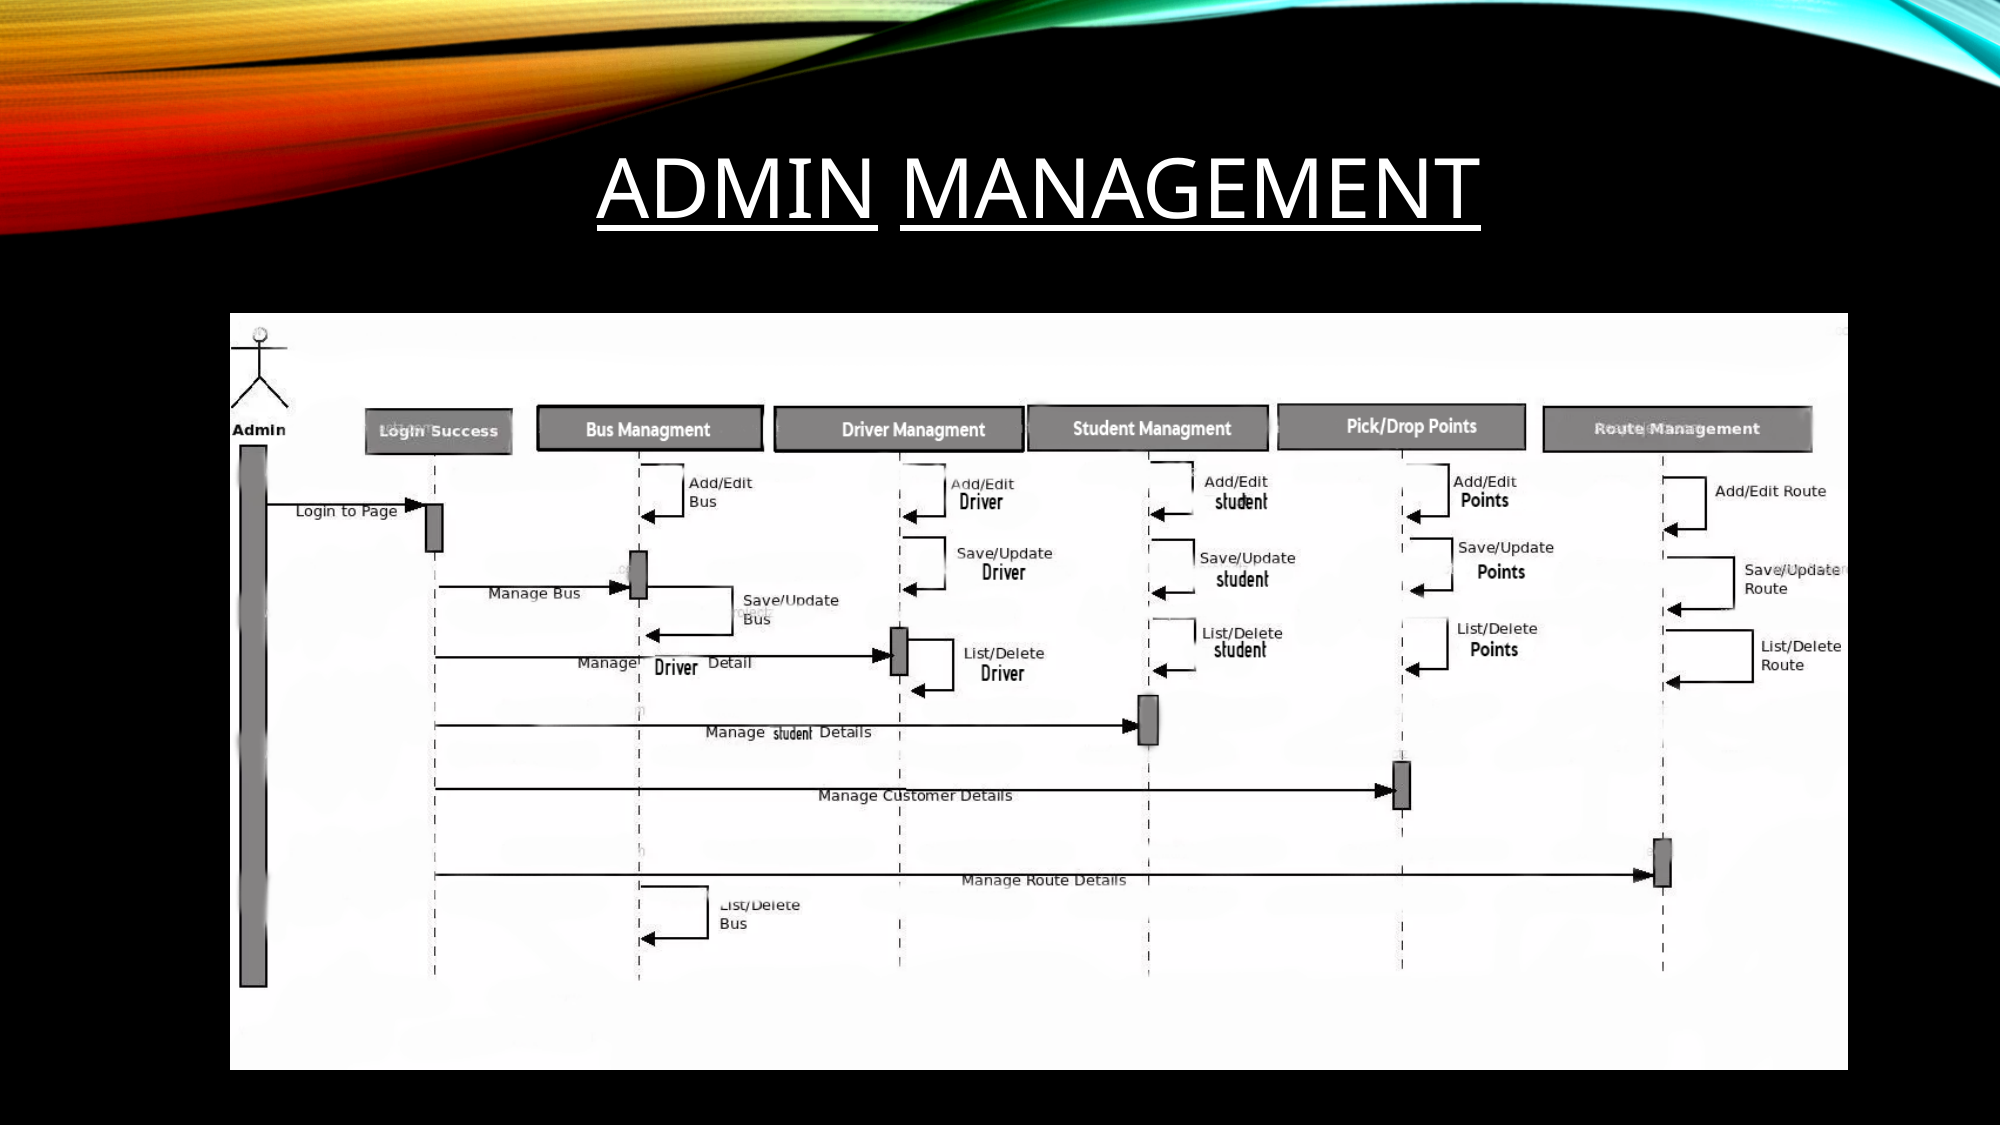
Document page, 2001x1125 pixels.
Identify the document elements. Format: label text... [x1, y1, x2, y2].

title Admin Management [332, 85, 1746, 298]
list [229, 313, 1849, 1070]
picture [0, 0, 2000, 237]
